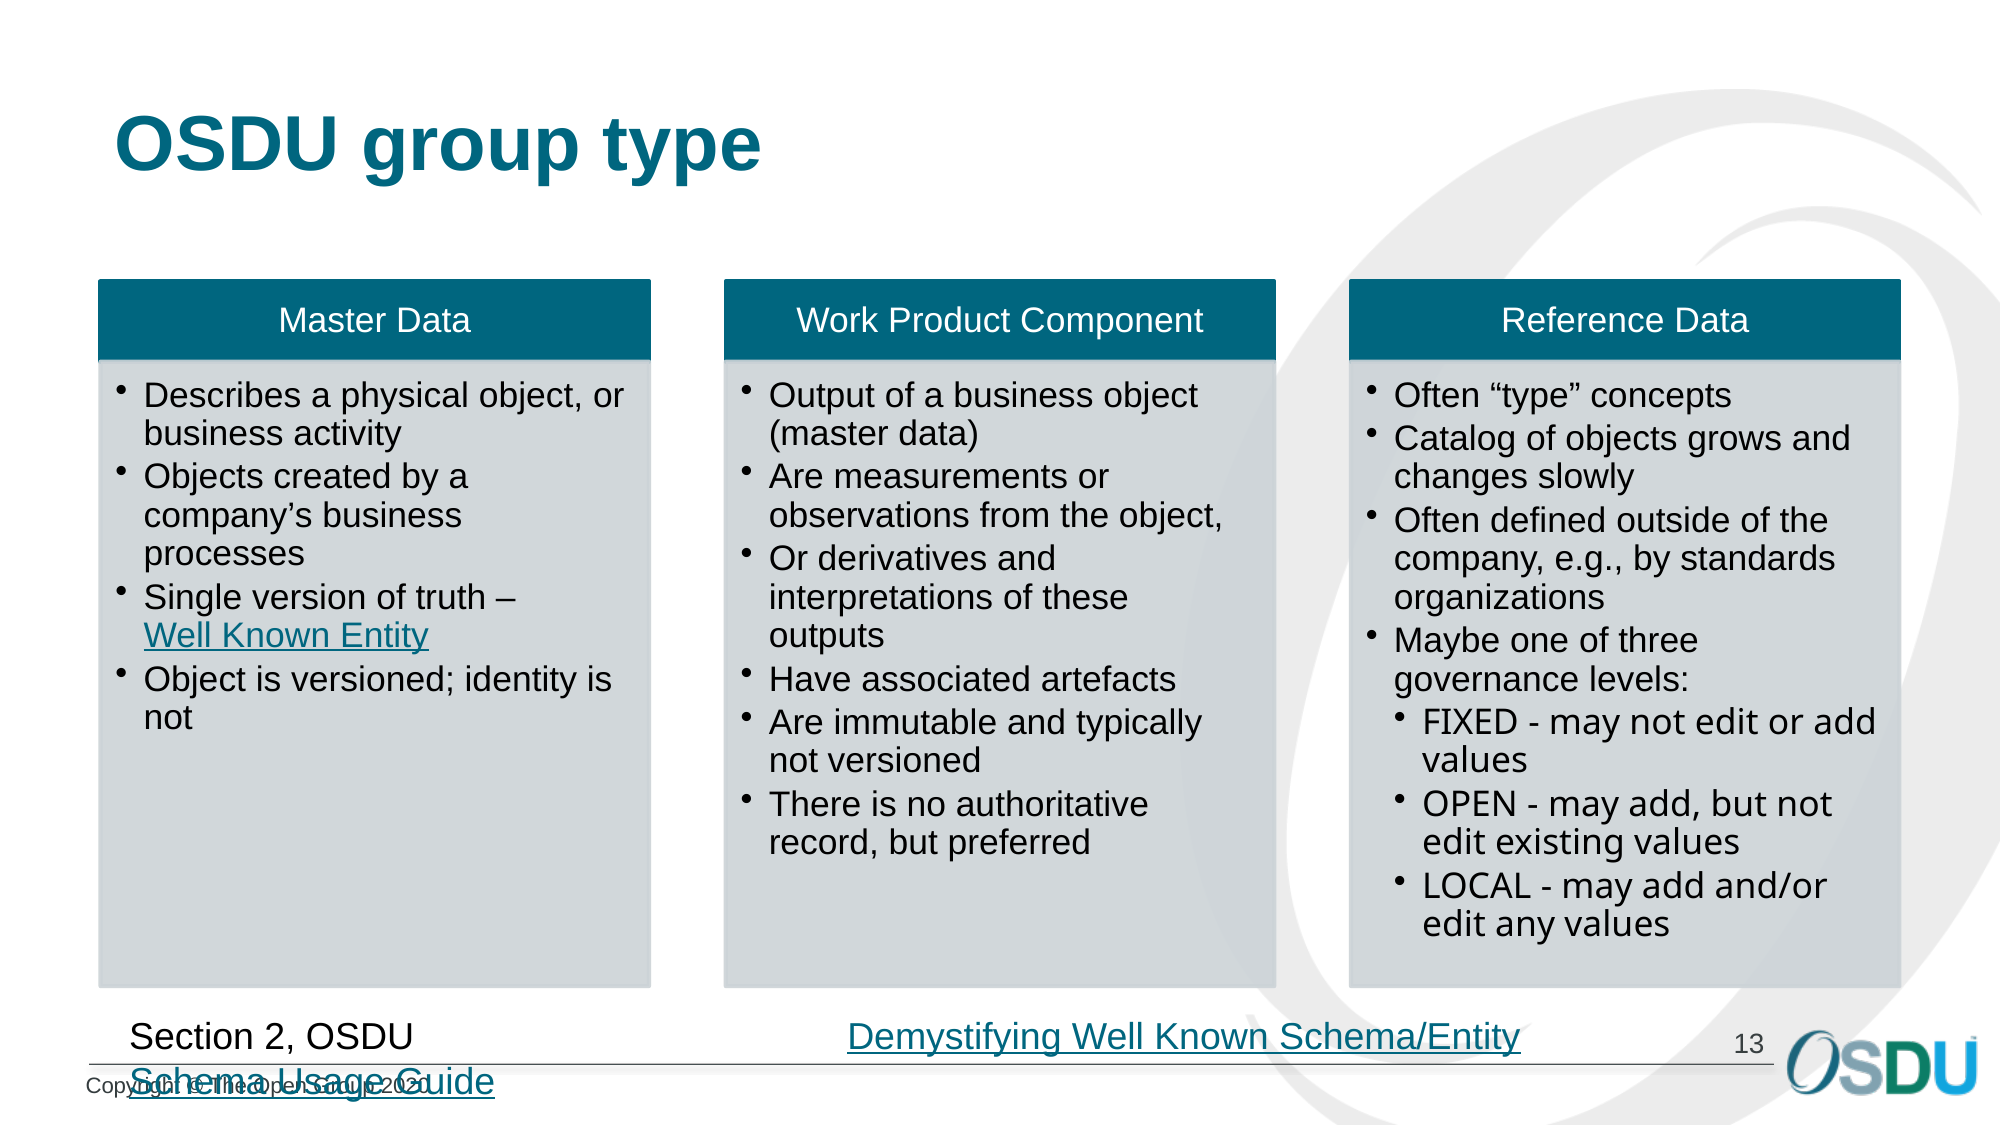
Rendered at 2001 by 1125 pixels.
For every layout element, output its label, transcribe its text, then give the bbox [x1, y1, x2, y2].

title OSDU group type [99, 45, 1900, 233]
slide_number 13 [1515, 1017, 1983, 1078]
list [99, 262, 1901, 1006]
text_box Section 2, OSDU Schema Usage Guide [114, 1016, 732, 1110]
text_box Demystifying Well Known Schema/Entity [832, 1016, 1549, 1065]
picture [1782, 1078, 1983, 1105]
